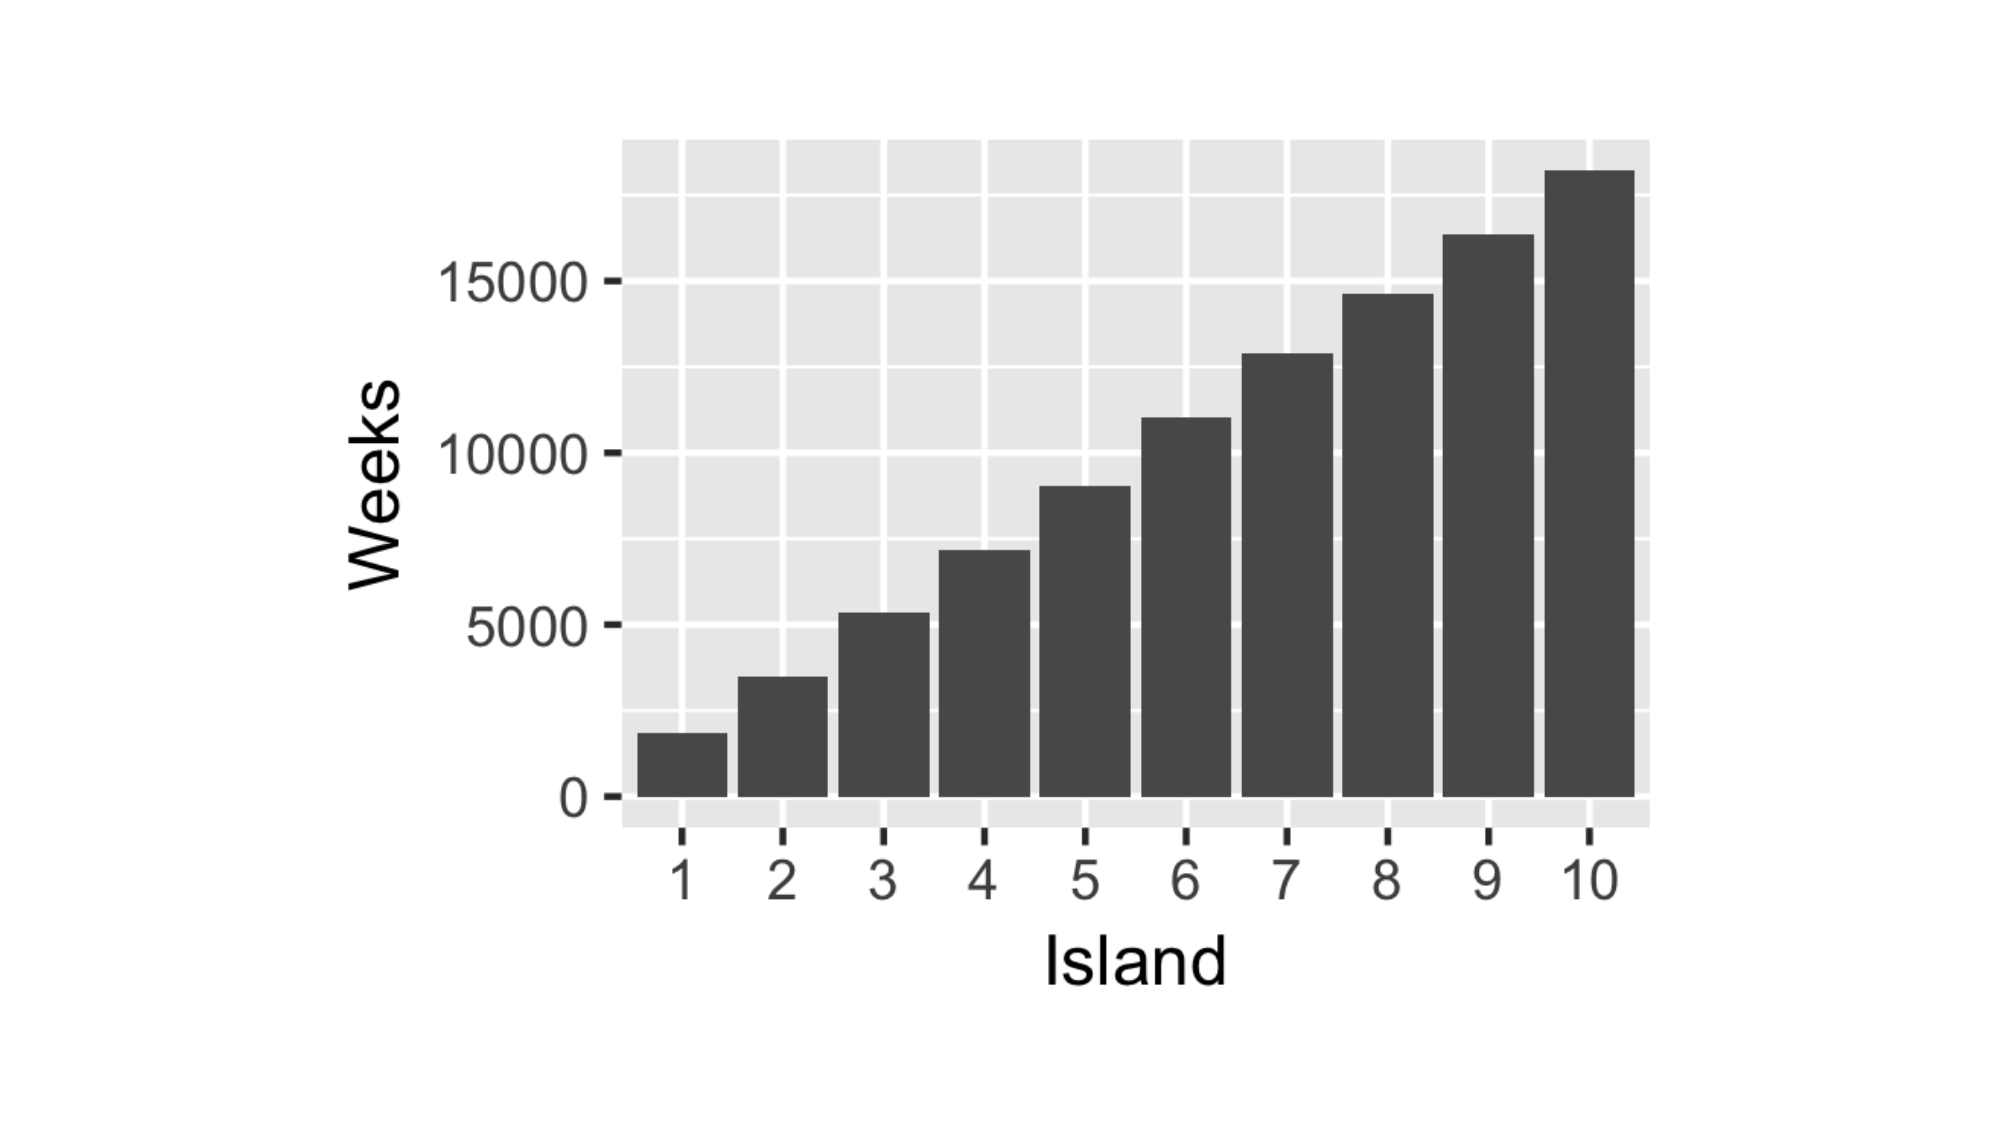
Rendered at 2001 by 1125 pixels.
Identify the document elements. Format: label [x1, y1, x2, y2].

list [315, 105, 1685, 1020]
